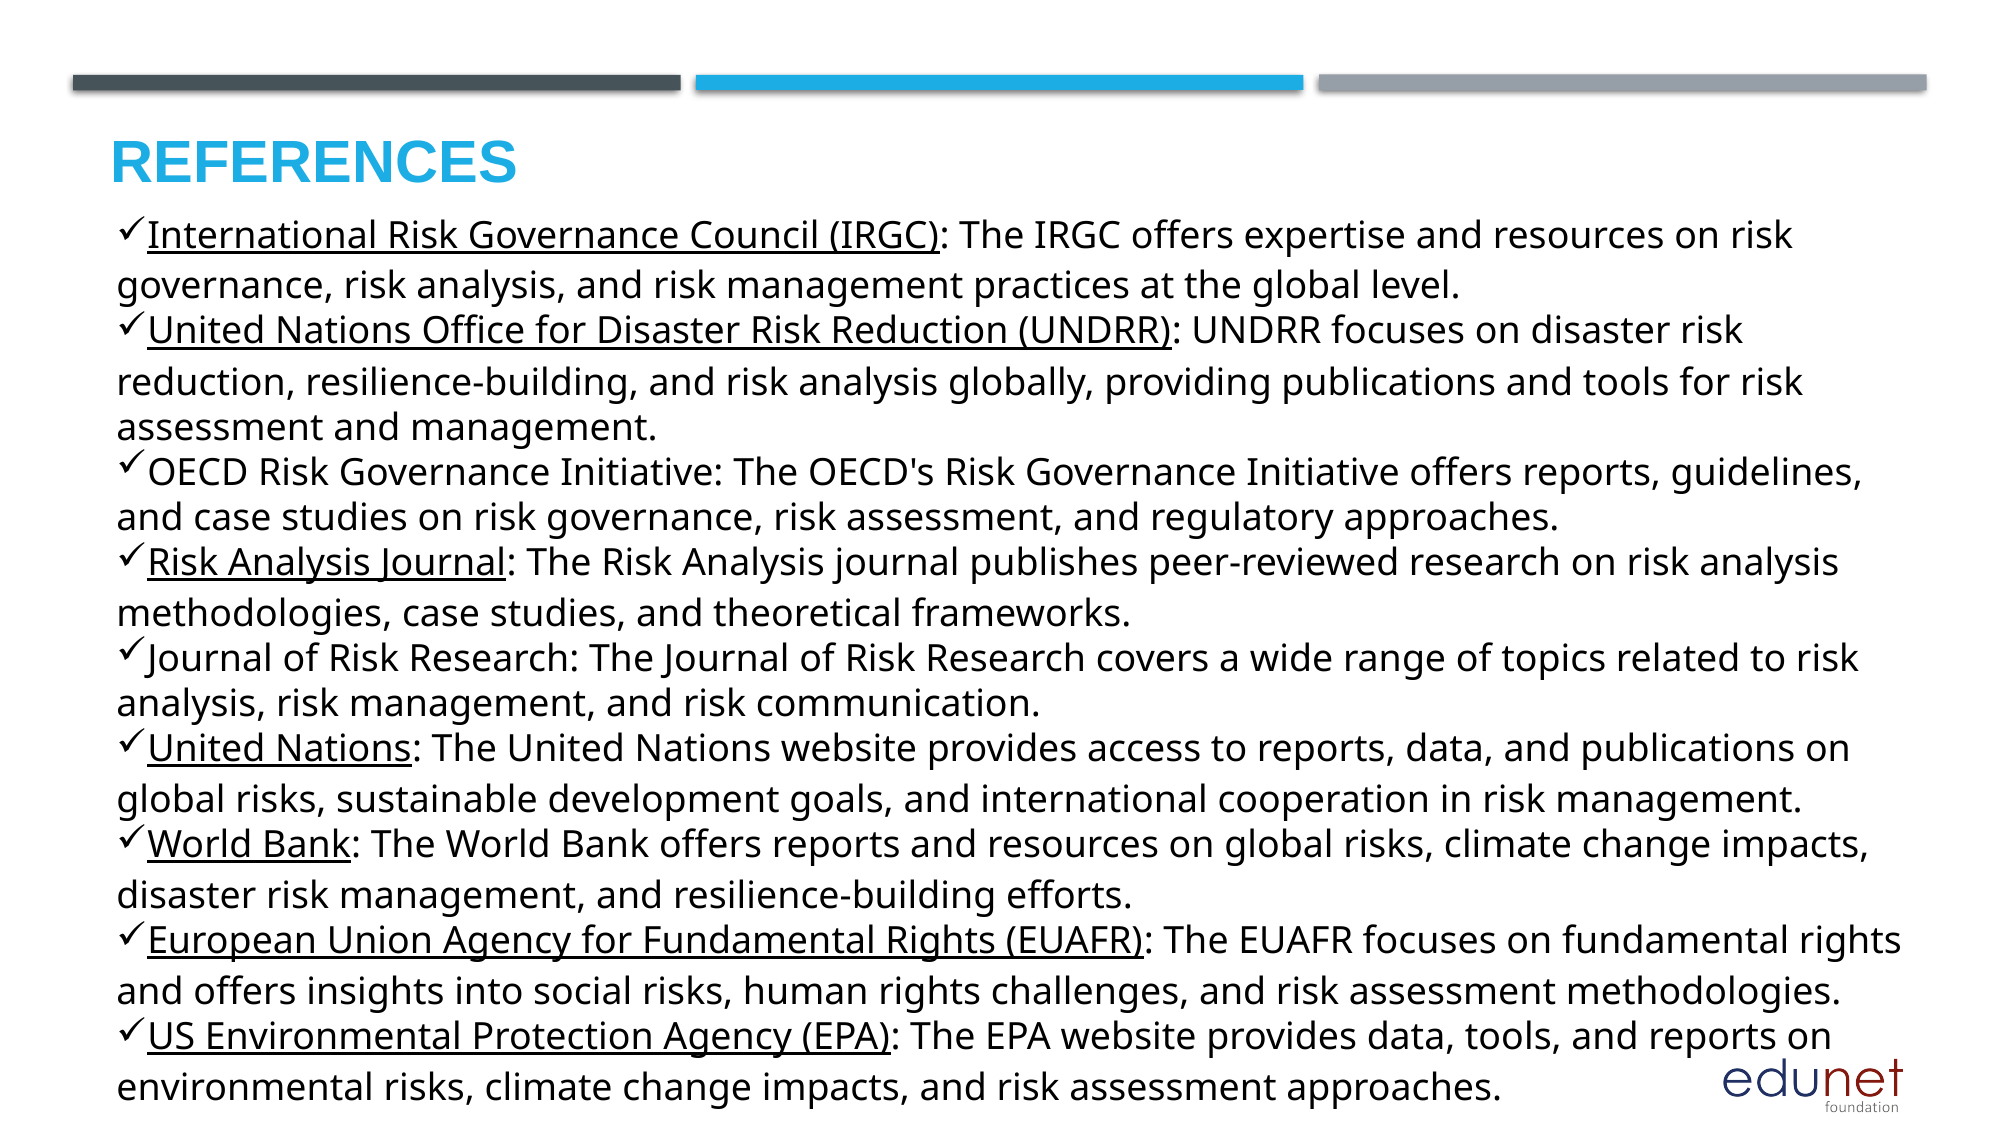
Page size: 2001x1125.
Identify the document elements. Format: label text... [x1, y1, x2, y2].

title References [95, 115, 1905, 203]
text_box International Risk Governance Council (IRGC): The IRGC offers expertise and resources on risk governance, risk analysis, and risk management practices at the global level. United Nations Office for Disaster Risk Reduction (UNDRR): UNDRR focuses on disaster risk reduction, resilience-building, and risk analysis globally, providing publications and tools for risk assessment and management. OECD Risk Governance Initiative: The OECD's Risk Governance Initiative offers reports, guidelines, and case studies on risk governance, risk assessment, and regulatory approaches. Risk Analysis Journal: The Risk Analysis journal publishes peer-reviewed research on risk analysis methodologies, case studies, and theoretical frameworks. Journal of Risk Research: The Journal of Risk Research covers a wide range of topics related to risk analysis, risk management, and risk communication. United Nations: The United Nations website provides access to reports, data, and publications on global risks, sustainable development goals, and international cooperation in risk management. World Bank: The World Bank offers reports and resources on global risks, climate change impacts, disaster risk management, and resilience-building efforts. European Union Agency for Fundamental Rights (EUAFR): The EUAFR focuses on fundamental rights and offers insights into social risks, human rights challenges, and risk assessment methodologies. US Environmental Protection Agency (EPA): The EPA website provides data, tools, and reports on environmental risks, climate change impacts, and risk assessment approaches. [101, 203, 1924, 1125]
